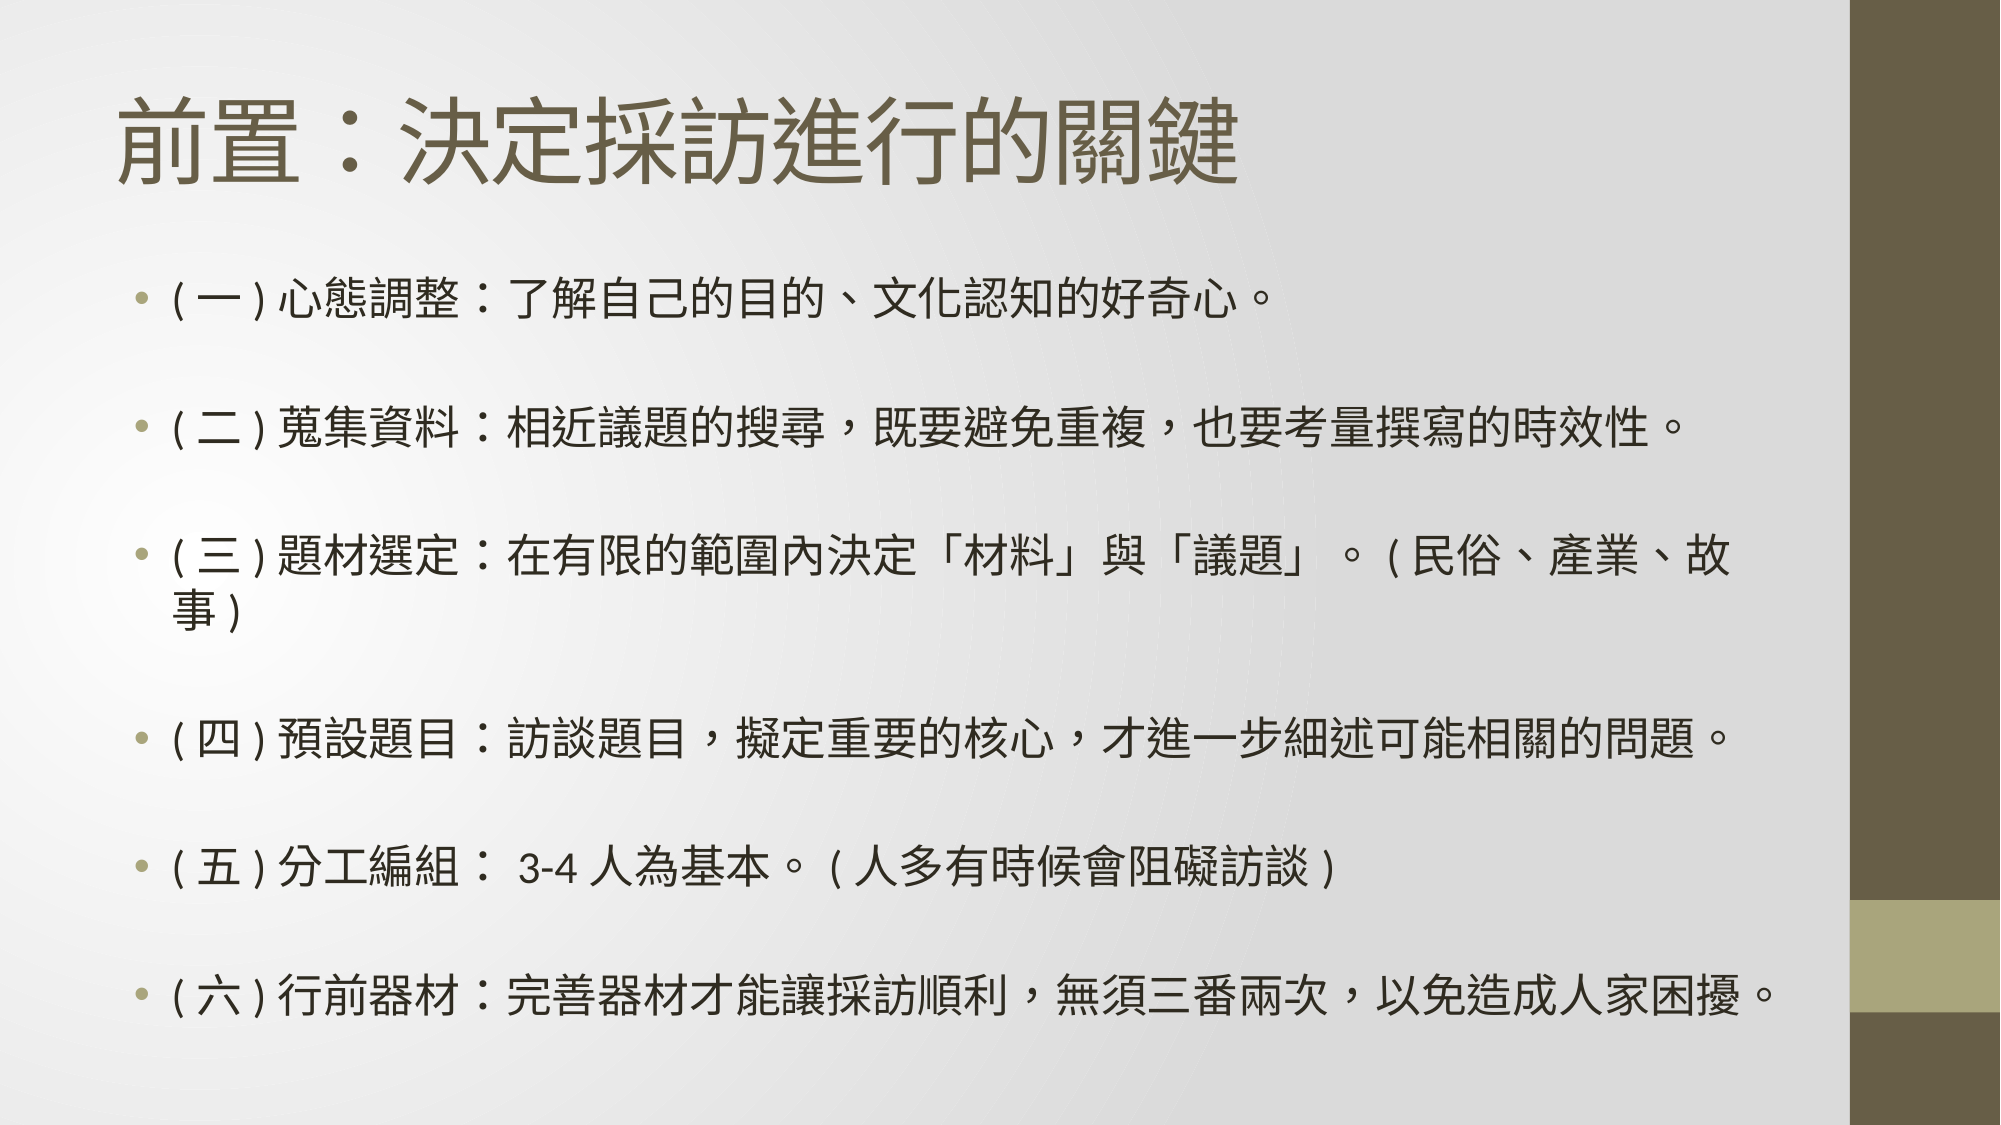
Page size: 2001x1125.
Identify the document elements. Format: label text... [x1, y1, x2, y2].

title 前置：決定採訪進行的關鍵 [99, 45, 1767, 233]
list (一)心態調整：了解自己的目的、文化認知的好奇心。 (二)蒐集資料：相近議題的搜尋，既要避免重複，也要考量撰寫的時效性。 (三)題材選定：在有限的範圍內決定「材料」與「議題」。(民俗、產業、故事) (四)預設題目：訪談題目，擬定重要的核心，才進一步細述可能相關的問題。 (五)分工編組：3-4人為基本。(人多有時候會阻礙訪談) (六)行前器材：完善器材才能讓採訪順利，無須三番兩次，以免造成人家困擾。 [99, 262, 1767, 1050]
